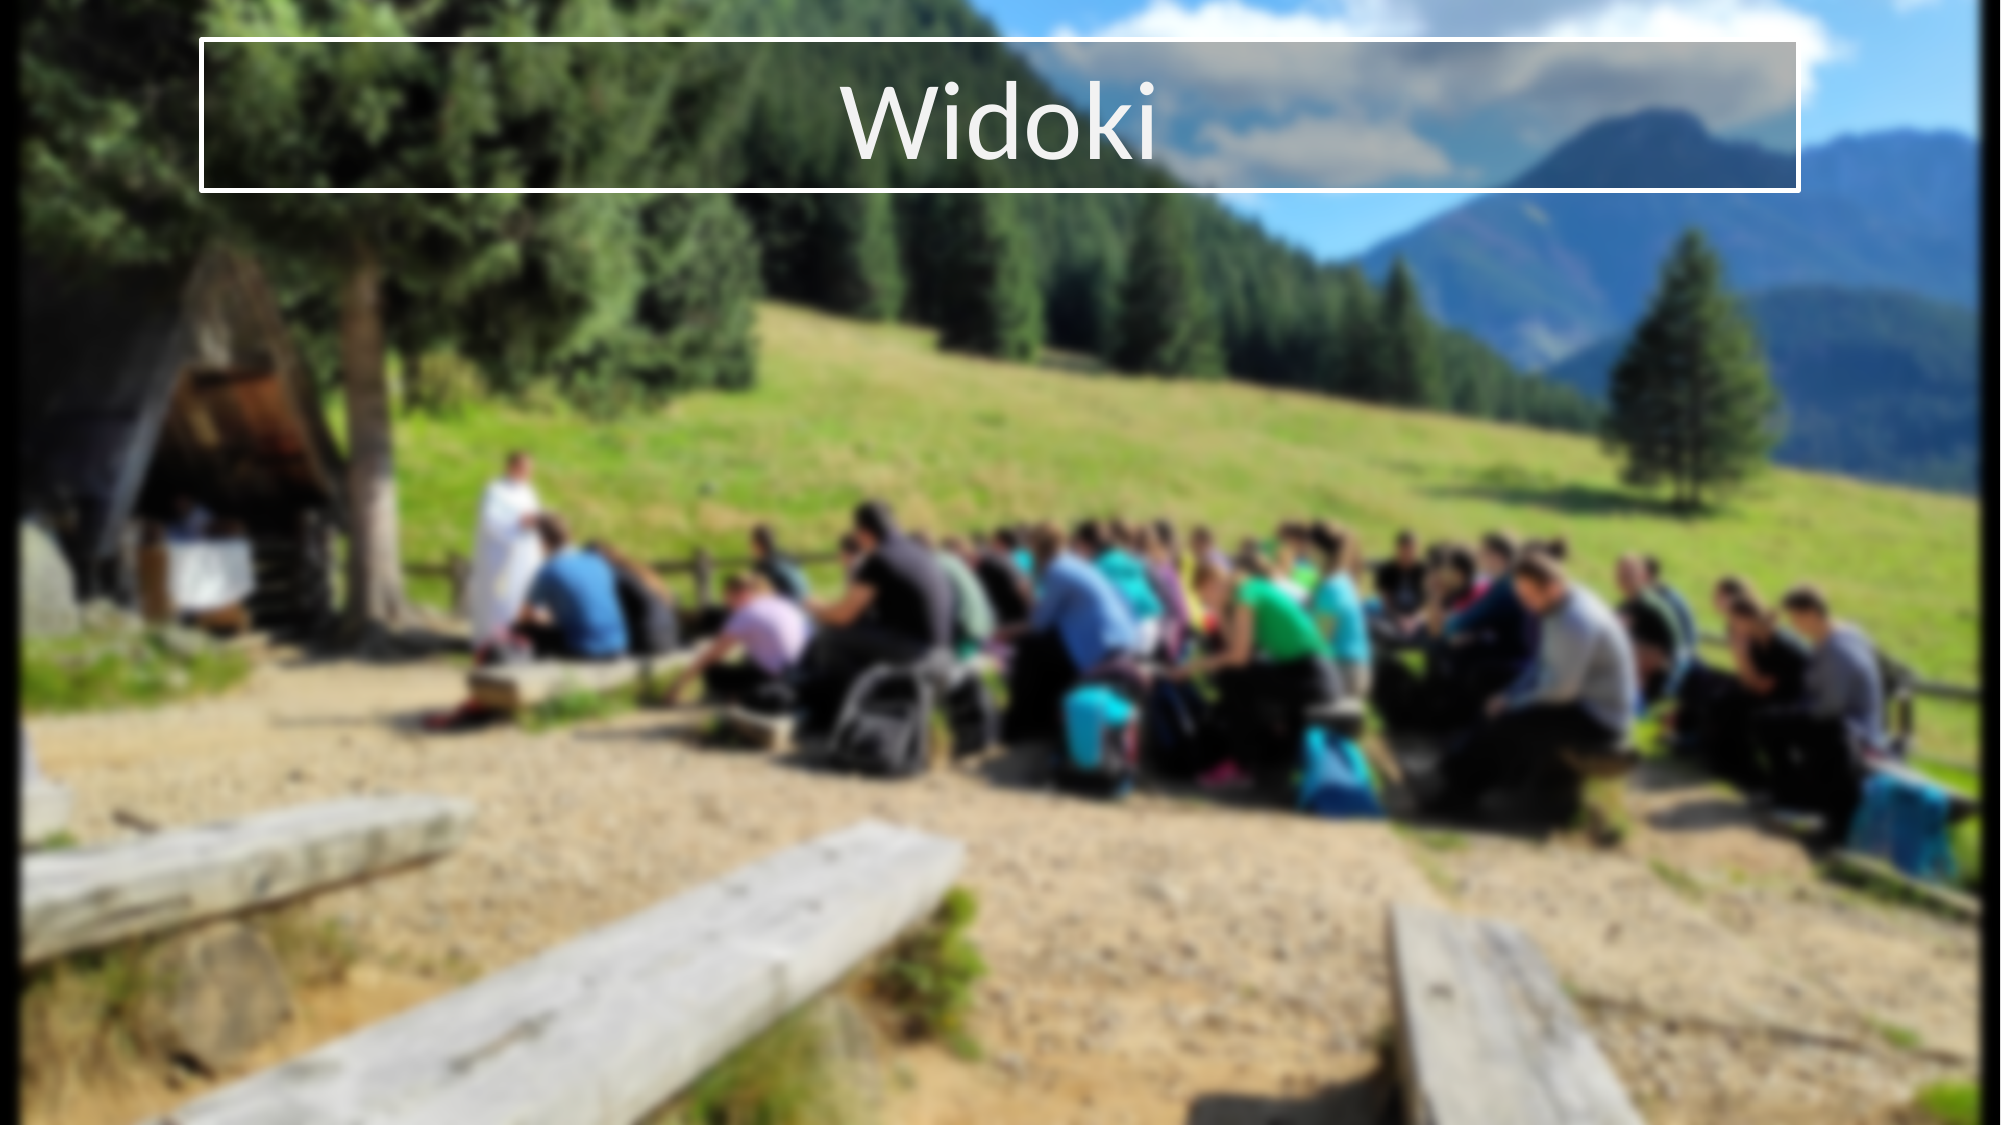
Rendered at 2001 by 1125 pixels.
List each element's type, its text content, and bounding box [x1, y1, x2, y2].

picture [0, 0, 2001, 1125]
text_box Widoki [201, 39, 1799, 191]
